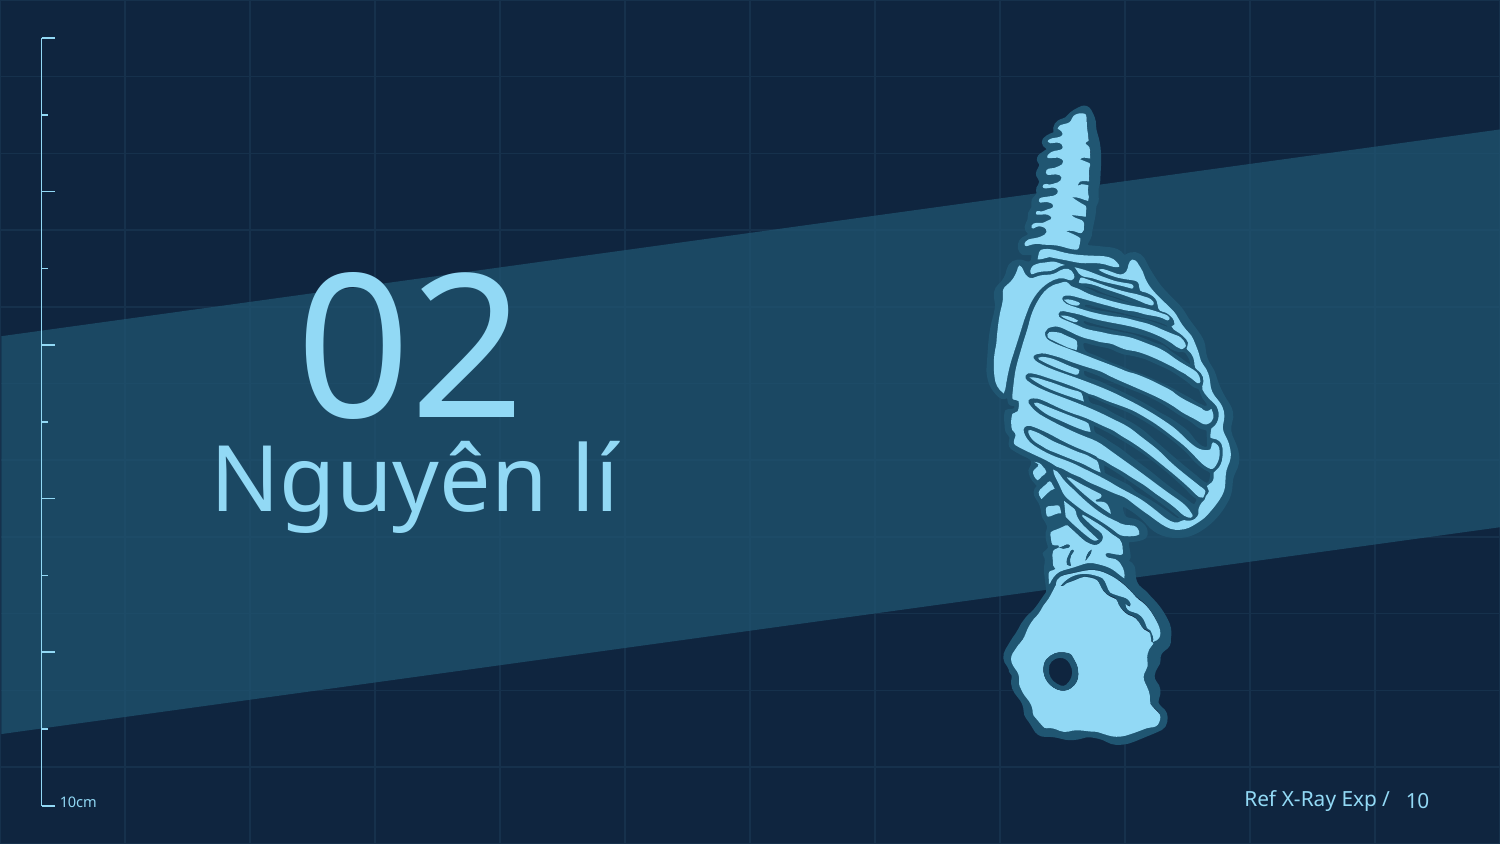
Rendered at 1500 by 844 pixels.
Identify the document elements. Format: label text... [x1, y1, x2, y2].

title 02 [127, 228, 695, 473]
slide_number Ref X-Ray Exp / [1207, 777, 1411, 820]
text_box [986, 105, 1241, 745]
slide_number ‹#› [1411, 778, 1458, 820]
title Nguyên lí [124, 412, 706, 551]
